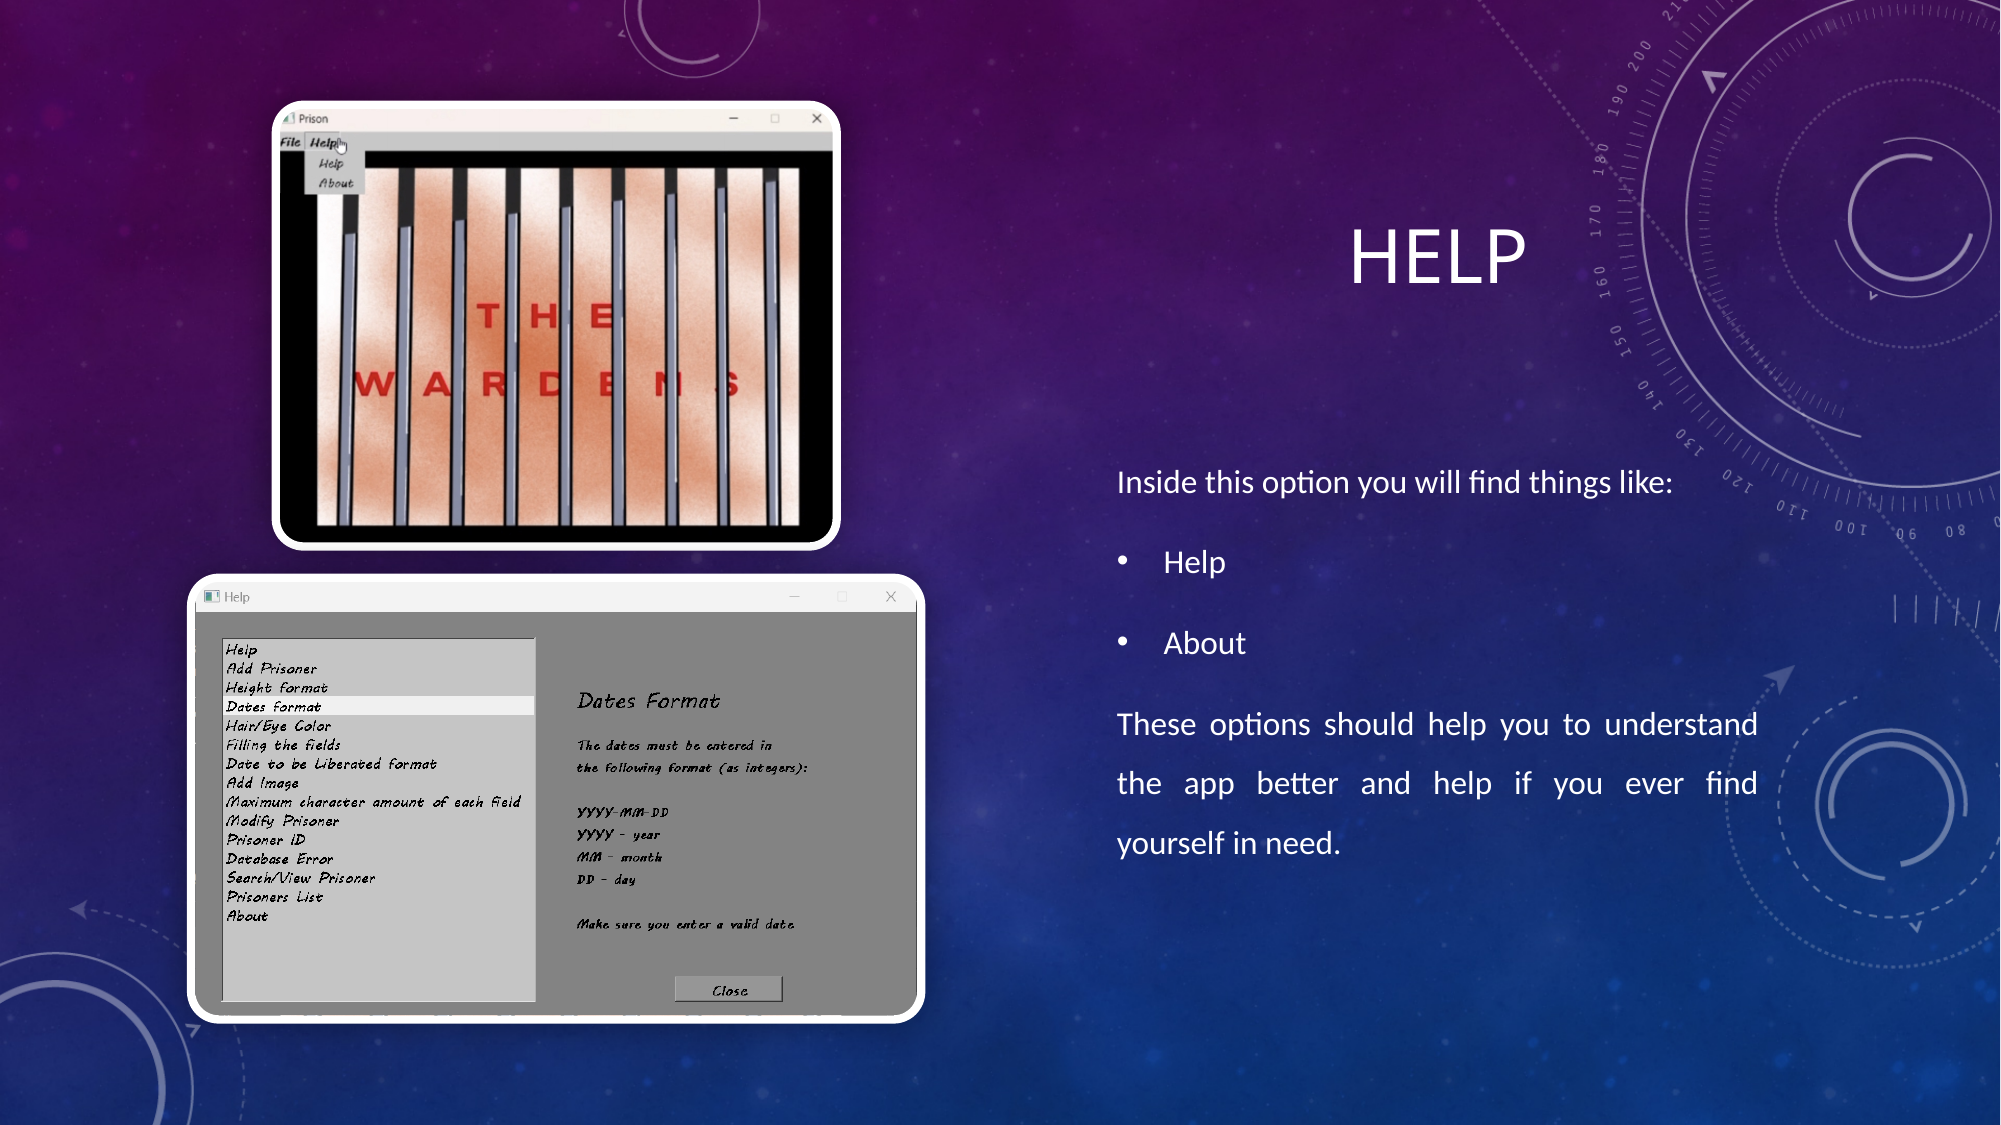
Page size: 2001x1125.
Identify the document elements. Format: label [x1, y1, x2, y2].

picture [0, 0, 2001, 1125]
list [275, 104, 837, 547]
